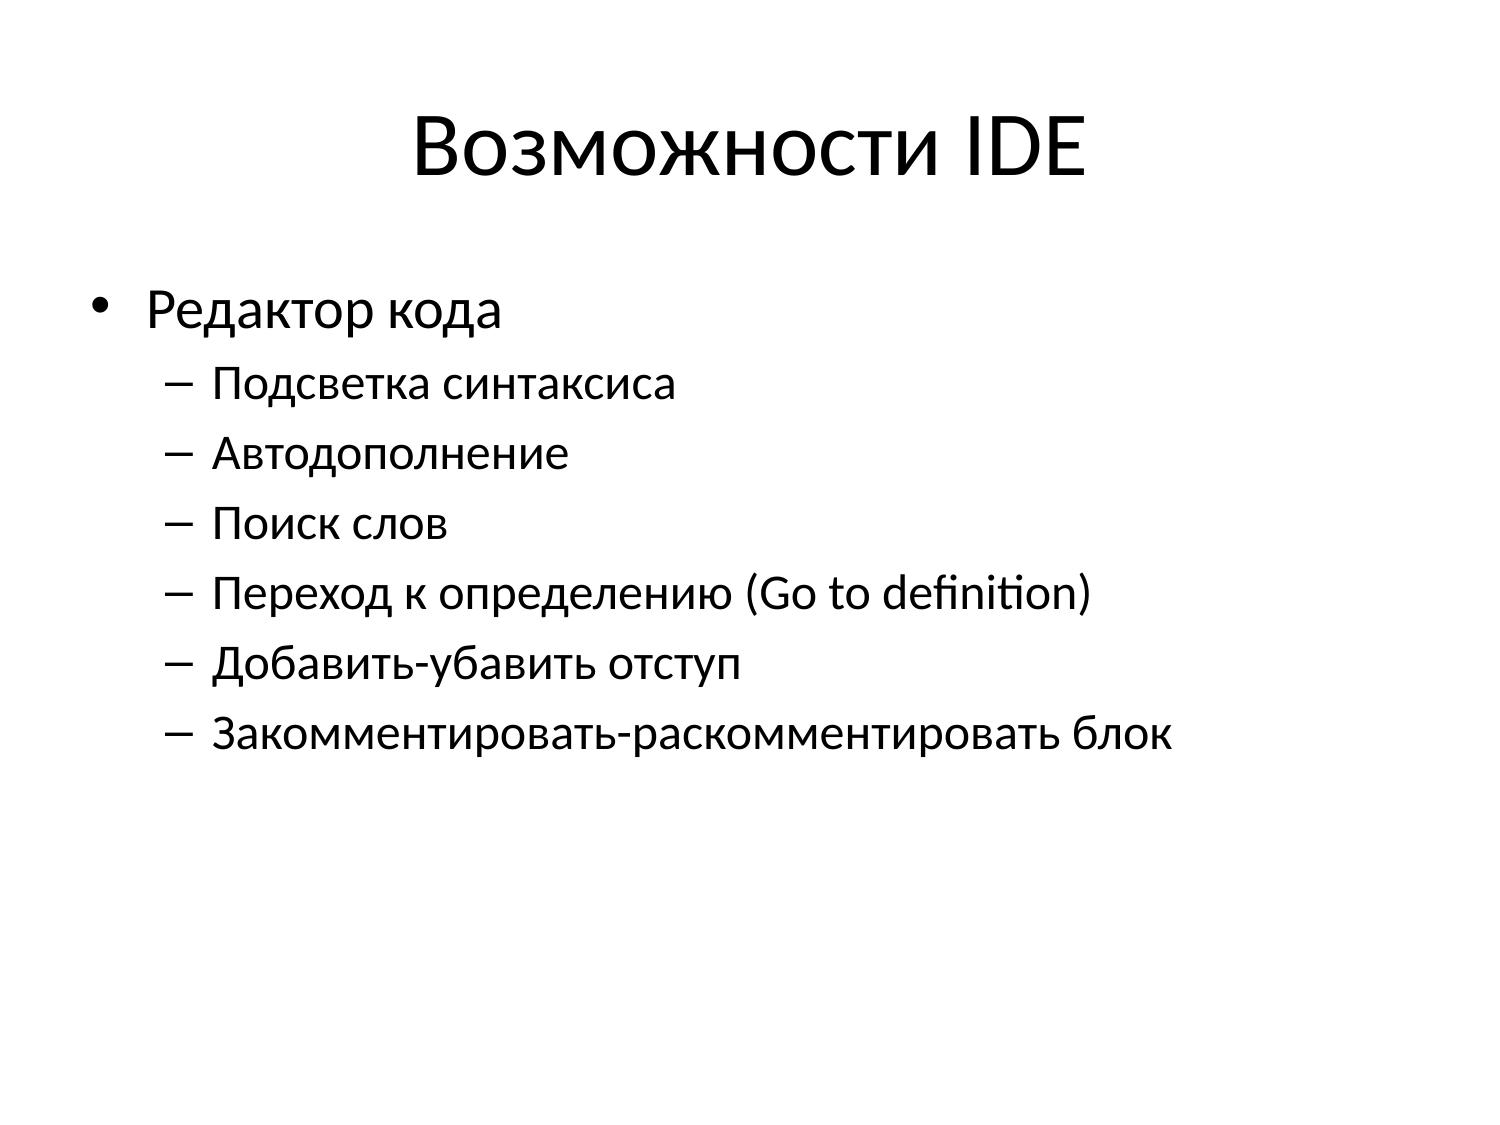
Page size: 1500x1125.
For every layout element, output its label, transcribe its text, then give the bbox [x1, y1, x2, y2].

title Возможности IDE [75, 45, 1425, 233]
list Редактор кода Подсветка синтаксиса Автодополнение Поиск слов Переход к определению (Go to definition) Добавить-убавить отступ Закомментировать-раскомментировать блок [75, 262, 1425, 1005]
